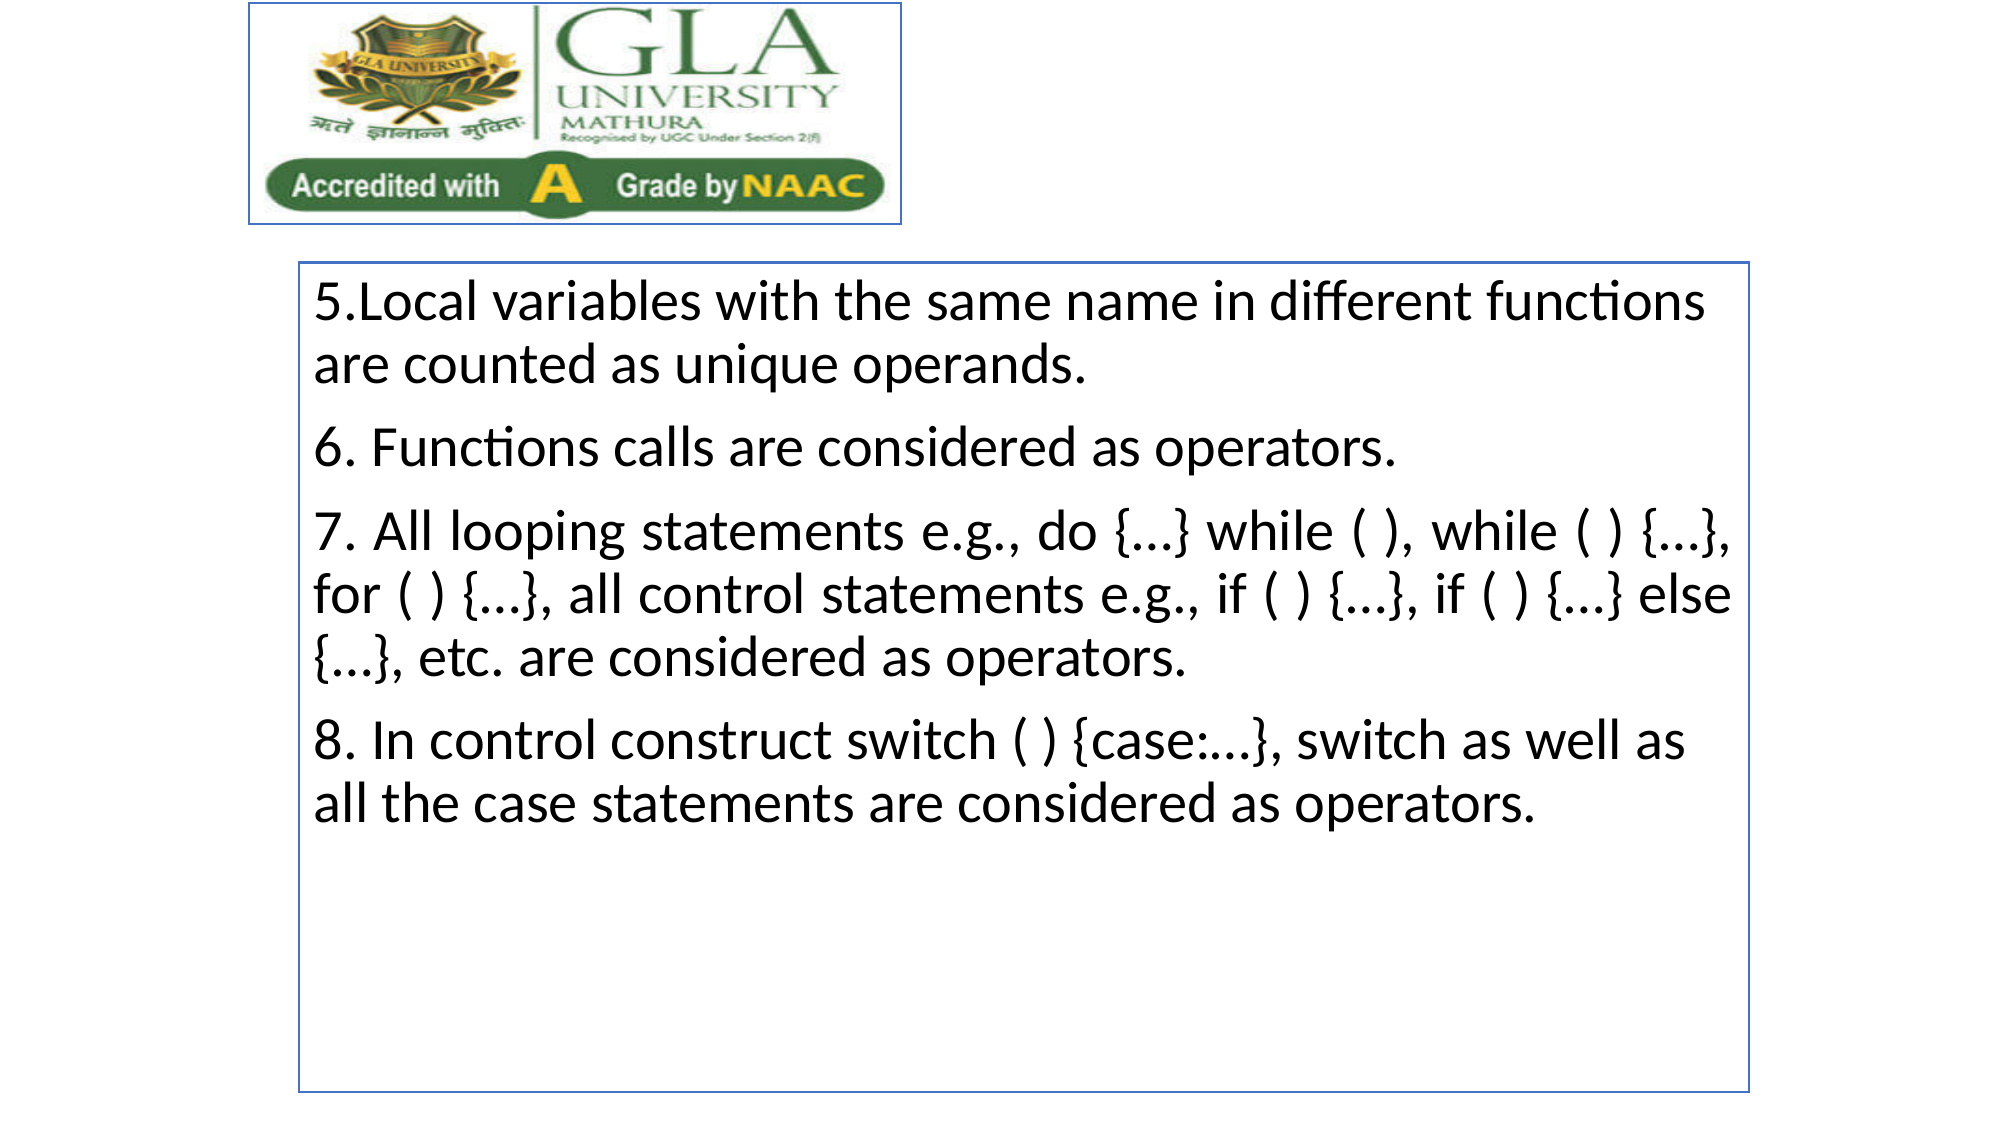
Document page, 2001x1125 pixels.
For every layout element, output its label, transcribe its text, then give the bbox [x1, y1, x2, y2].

picture [249, 3, 900, 223]
list 5.Local variables with the same name in different functions are counted as unique operands. 6. Functions calls are considered as operators. 7. All looping statements e.g., do {…} while ( ), while ( ) {…}, for ( ) {…}, all control statements e.g., if ( ) {…}, if ( ) {…} else {…}, etc. are considered as operators. 8. In control construct switch ( ) {case:…}, switch as well as all the case statements are considered as operators. [298, 261, 1750, 1093]
